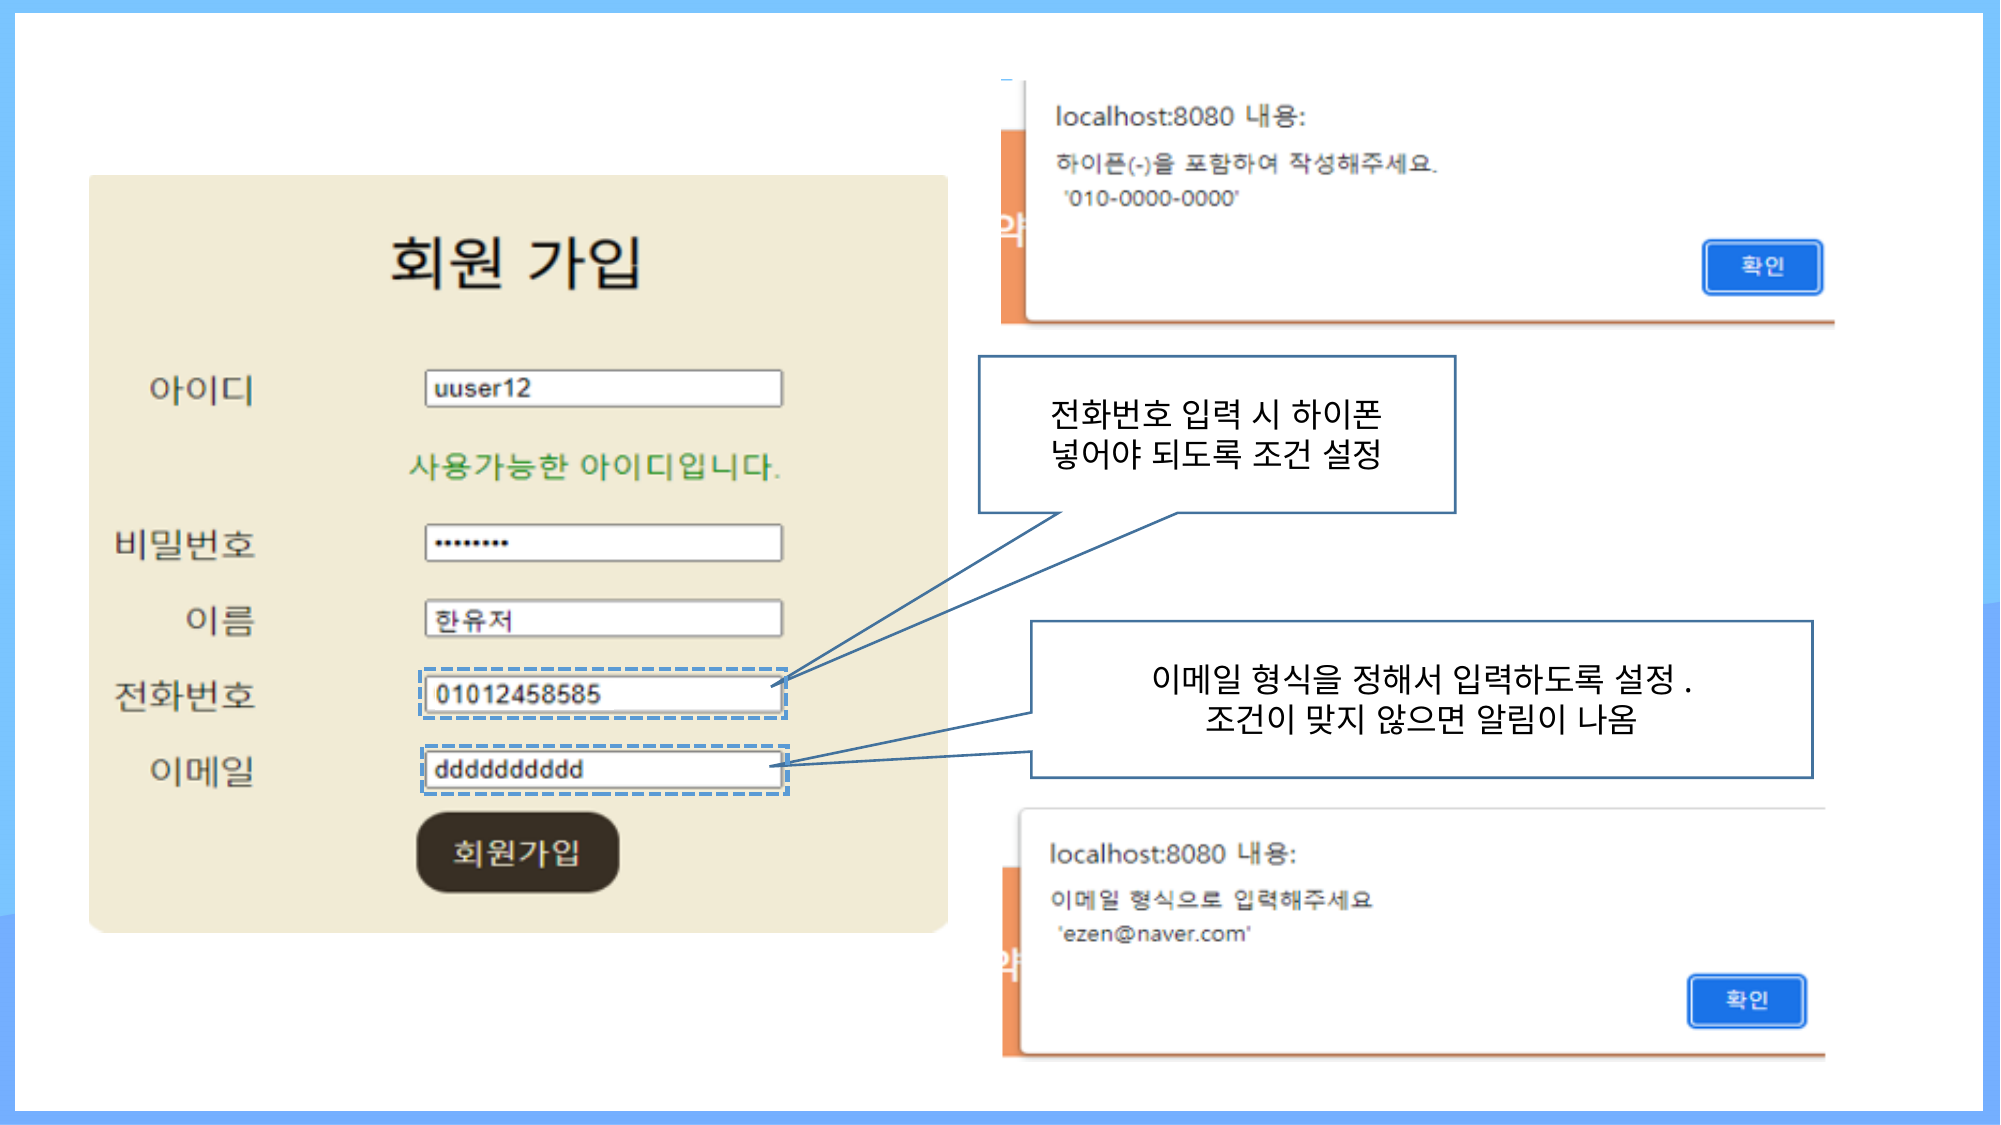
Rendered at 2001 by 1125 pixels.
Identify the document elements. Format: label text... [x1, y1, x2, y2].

text_box 전화번호 입력 시 하이폰 넣어야 되도록 조건 설정 [948, 355, 1457, 613]
text_box 이메일 형식을 정해서 입력하도록 설정. 조건이 맞지 않으면 알림이 나옴 [948, 620, 1814, 779]
picture [0, 0, 2000, 1125]
